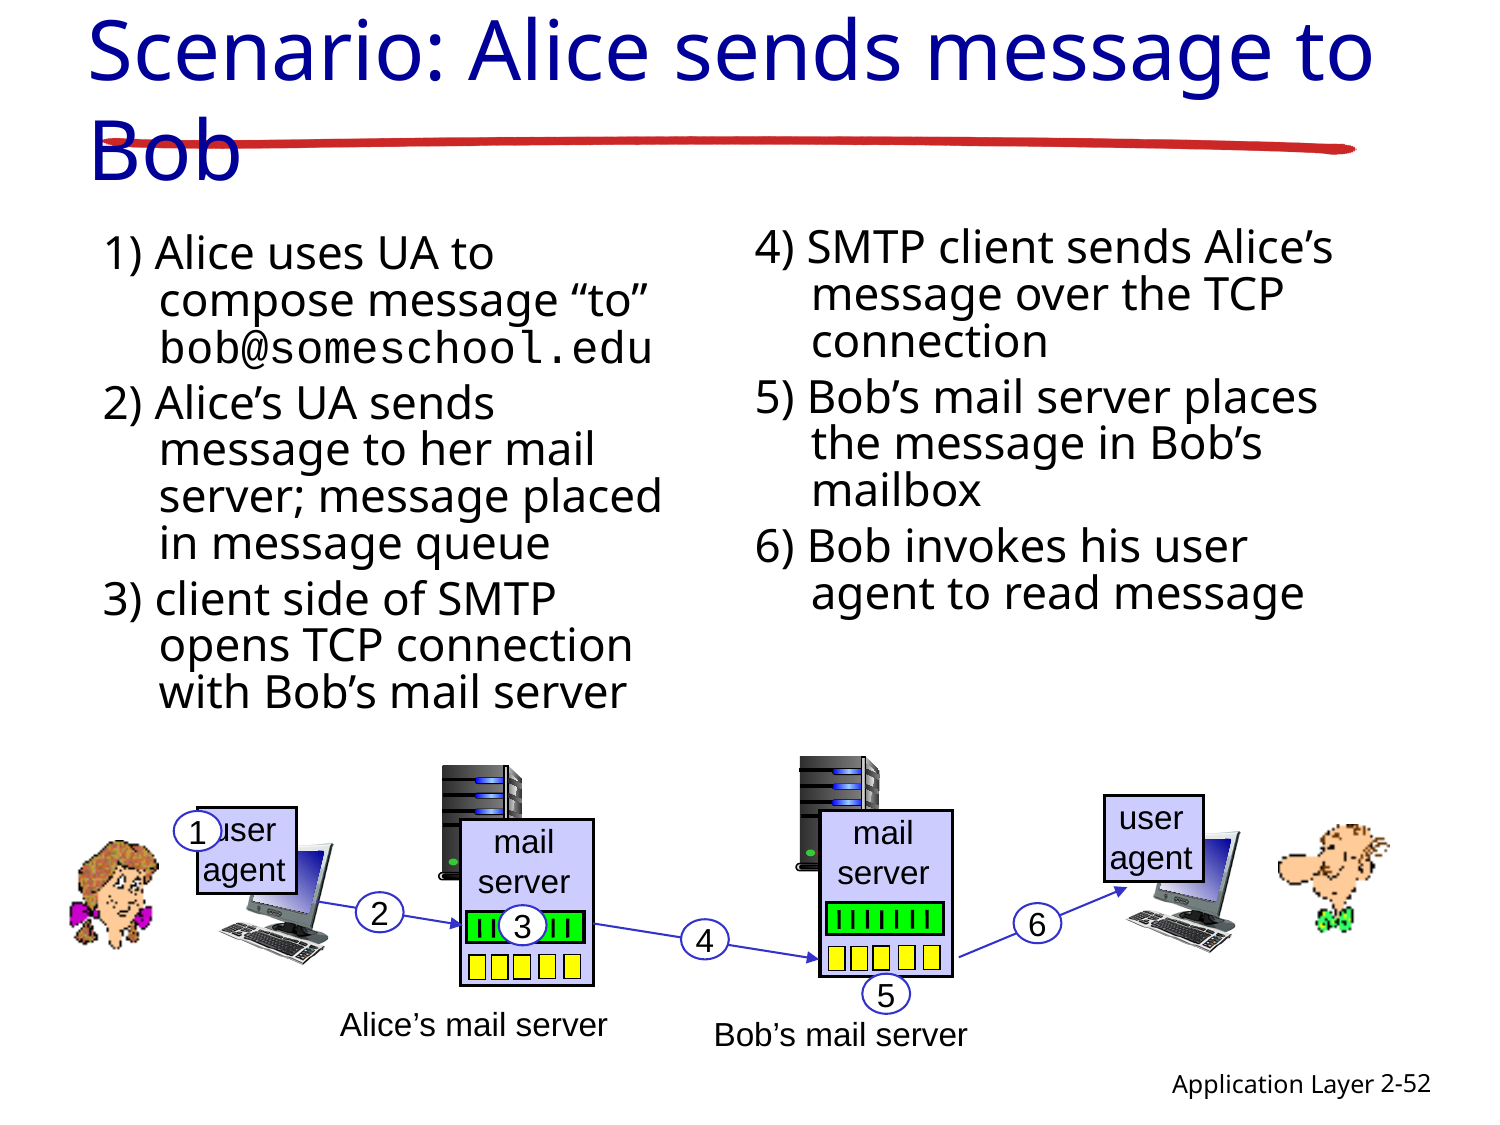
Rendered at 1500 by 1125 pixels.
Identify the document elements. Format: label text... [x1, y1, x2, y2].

footer Application Layer [914, 1060, 1391, 1109]
slide_number 2-52 [1365, 1059, 1477, 1106]
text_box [460, 812, 594, 986]
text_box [438, 765, 523, 880]
text_box Alice’s mail server [325, 995, 736, 1051]
text_box [728, 944, 814, 964]
text_box Bob’s mail server [698, 1005, 1096, 1061]
text_box 4 [680, 919, 729, 960]
list 4) SMTP client sends Alice’s message over the TCP connection 5) Bob’s mail server places the message in Bob’s mailbox 6) Bob invokes his user agent to read message [739, 219, 1365, 756]
picture [65, 839, 159, 955]
picture [1278, 824, 1390, 938]
text_box 5 [862, 984, 911, 1005]
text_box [187, 800, 338, 974]
text_box 1 [173, 815, 182, 847]
list 1) Alice uses UA to compose message “to” bob@someschool.edu 2) Alice’s UA sends message to her mail server; message placed in message queue 3) client side of SMTP opens TCP connection with Bob’s mail server [87, 224, 713, 754]
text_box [795, 756, 881, 871]
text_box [1094, 788, 1245, 962]
text_box 6 [1013, 903, 1062, 944]
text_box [819, 803, 954, 977]
text_box 2 [355, 892, 404, 933]
title Scenario: Alice sends message to Bob [72, 3, 1424, 192]
picture [95, 131, 1371, 161]
text_box [404, 915, 455, 930]
